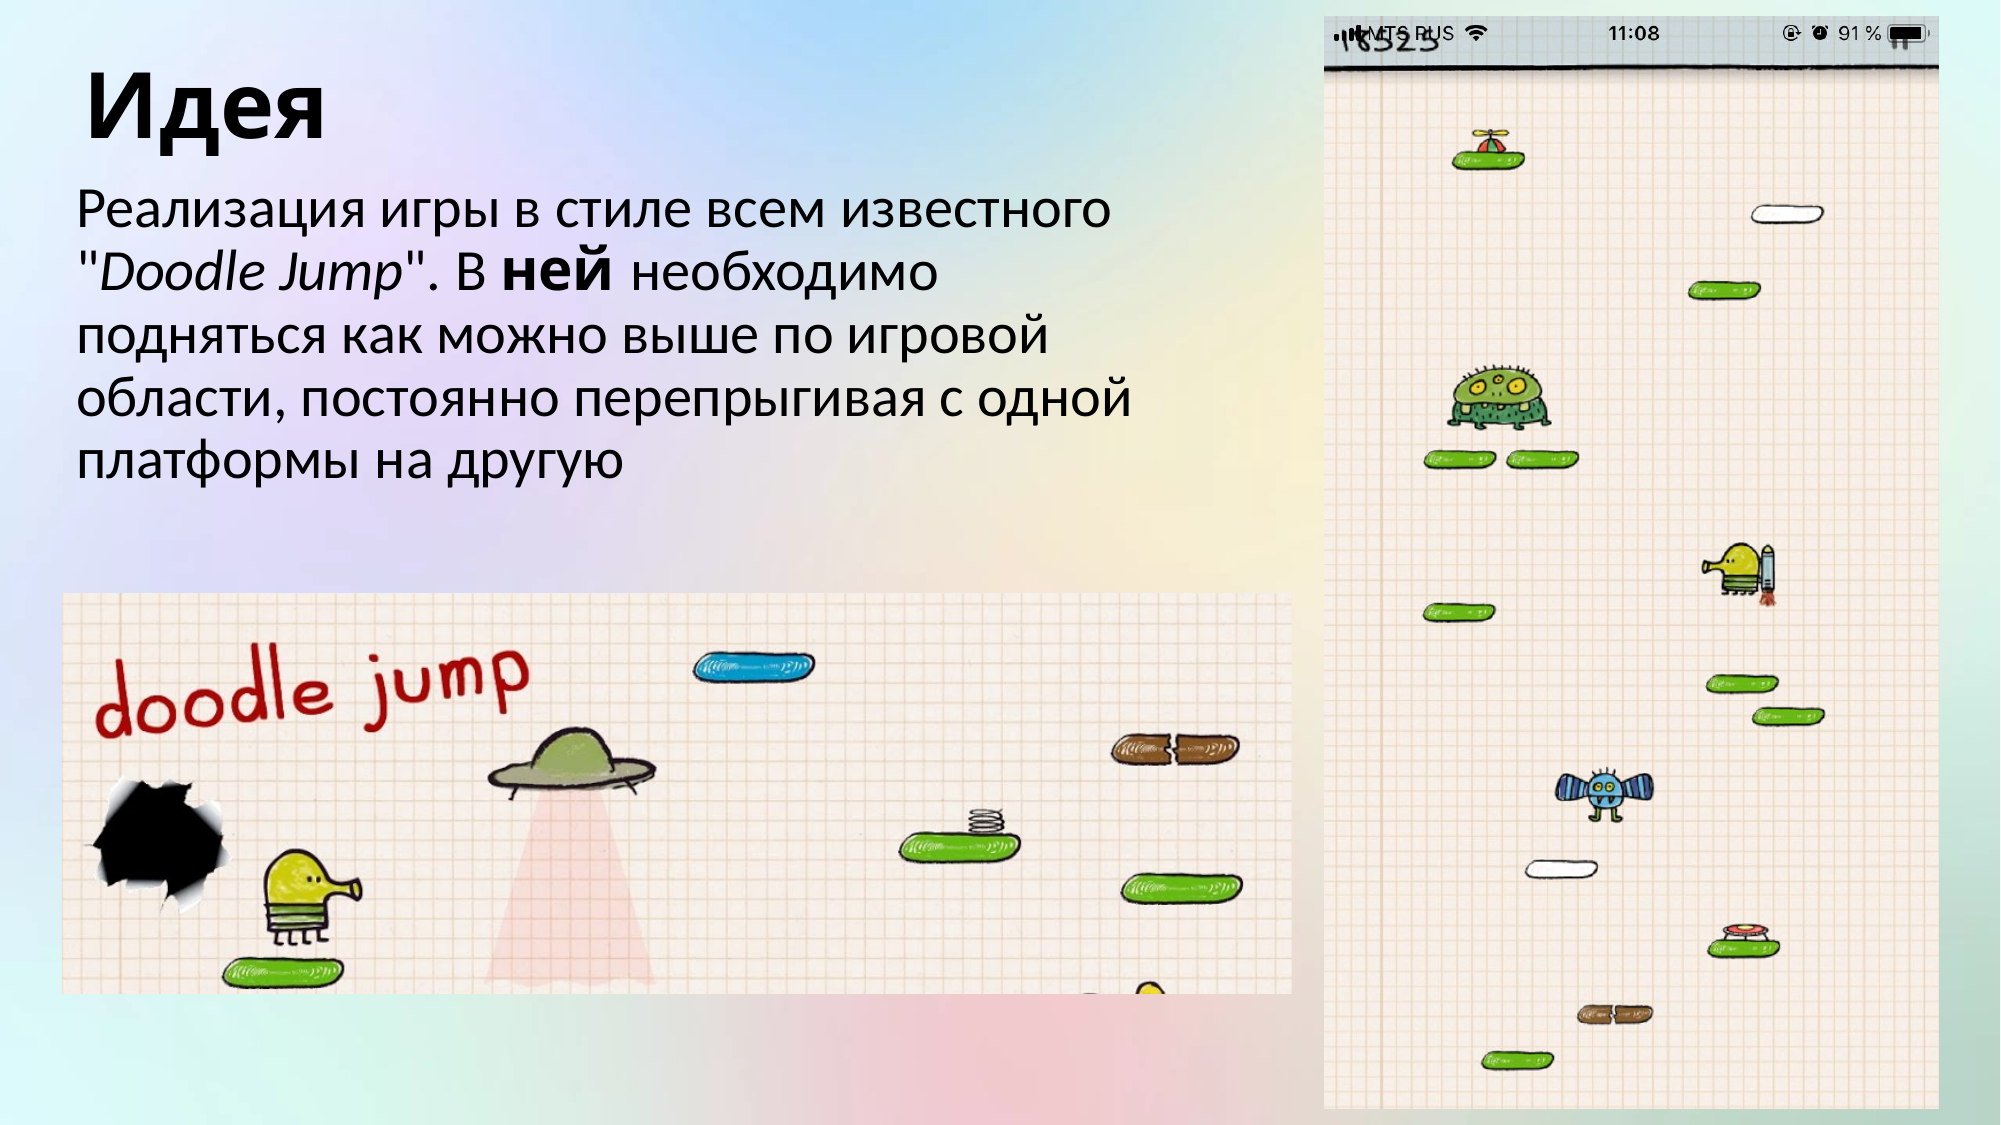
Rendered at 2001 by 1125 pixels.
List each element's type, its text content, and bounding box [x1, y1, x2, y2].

picture [0, 0, 2001, 1125]
title Идея [68, 0, 1794, 218]
list Реализация игры в стиле всем известного "Doodle Jump". В ней необходимо подняться как можно выше по игровой области, постоянно перепрыгивая с одной платформы на другую [61, 169, 1218, 593]
